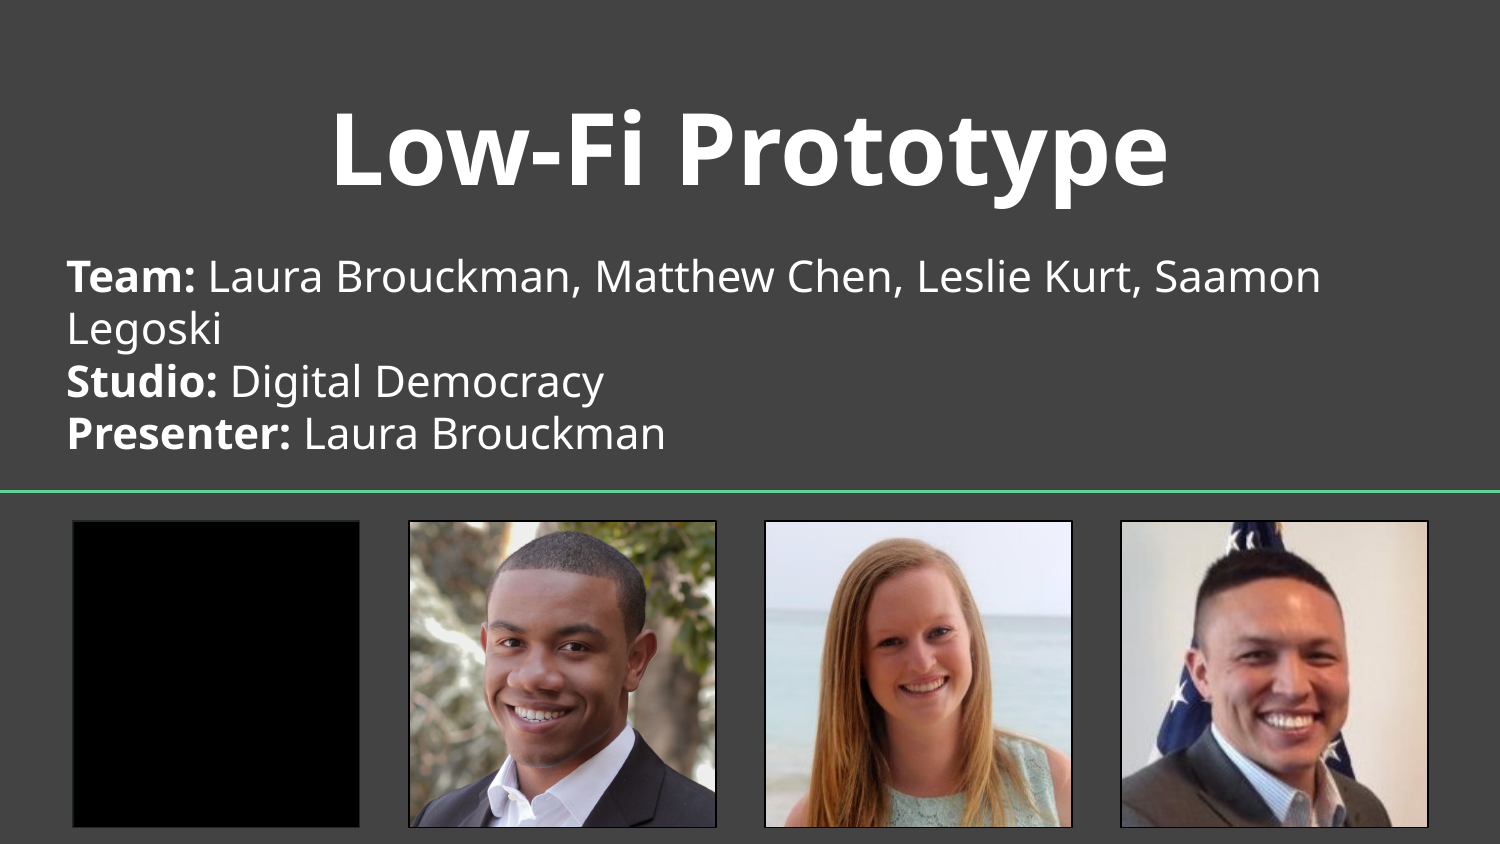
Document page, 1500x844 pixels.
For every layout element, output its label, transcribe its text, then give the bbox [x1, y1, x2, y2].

picture [765, 521, 1072, 828]
picture [73, 521, 360, 828]
title Low-Fi Prototype [51, 33, 1449, 221]
subtitle Team: Laura Brouckman, Matthew Chen, Leslie Kurt, Saamon Legoski Studio: Digital Democracy Presenter: Laura Brouckman [51, 233, 1449, 510]
picture [409, 521, 716, 828]
picture [1121, 521, 1428, 828]
